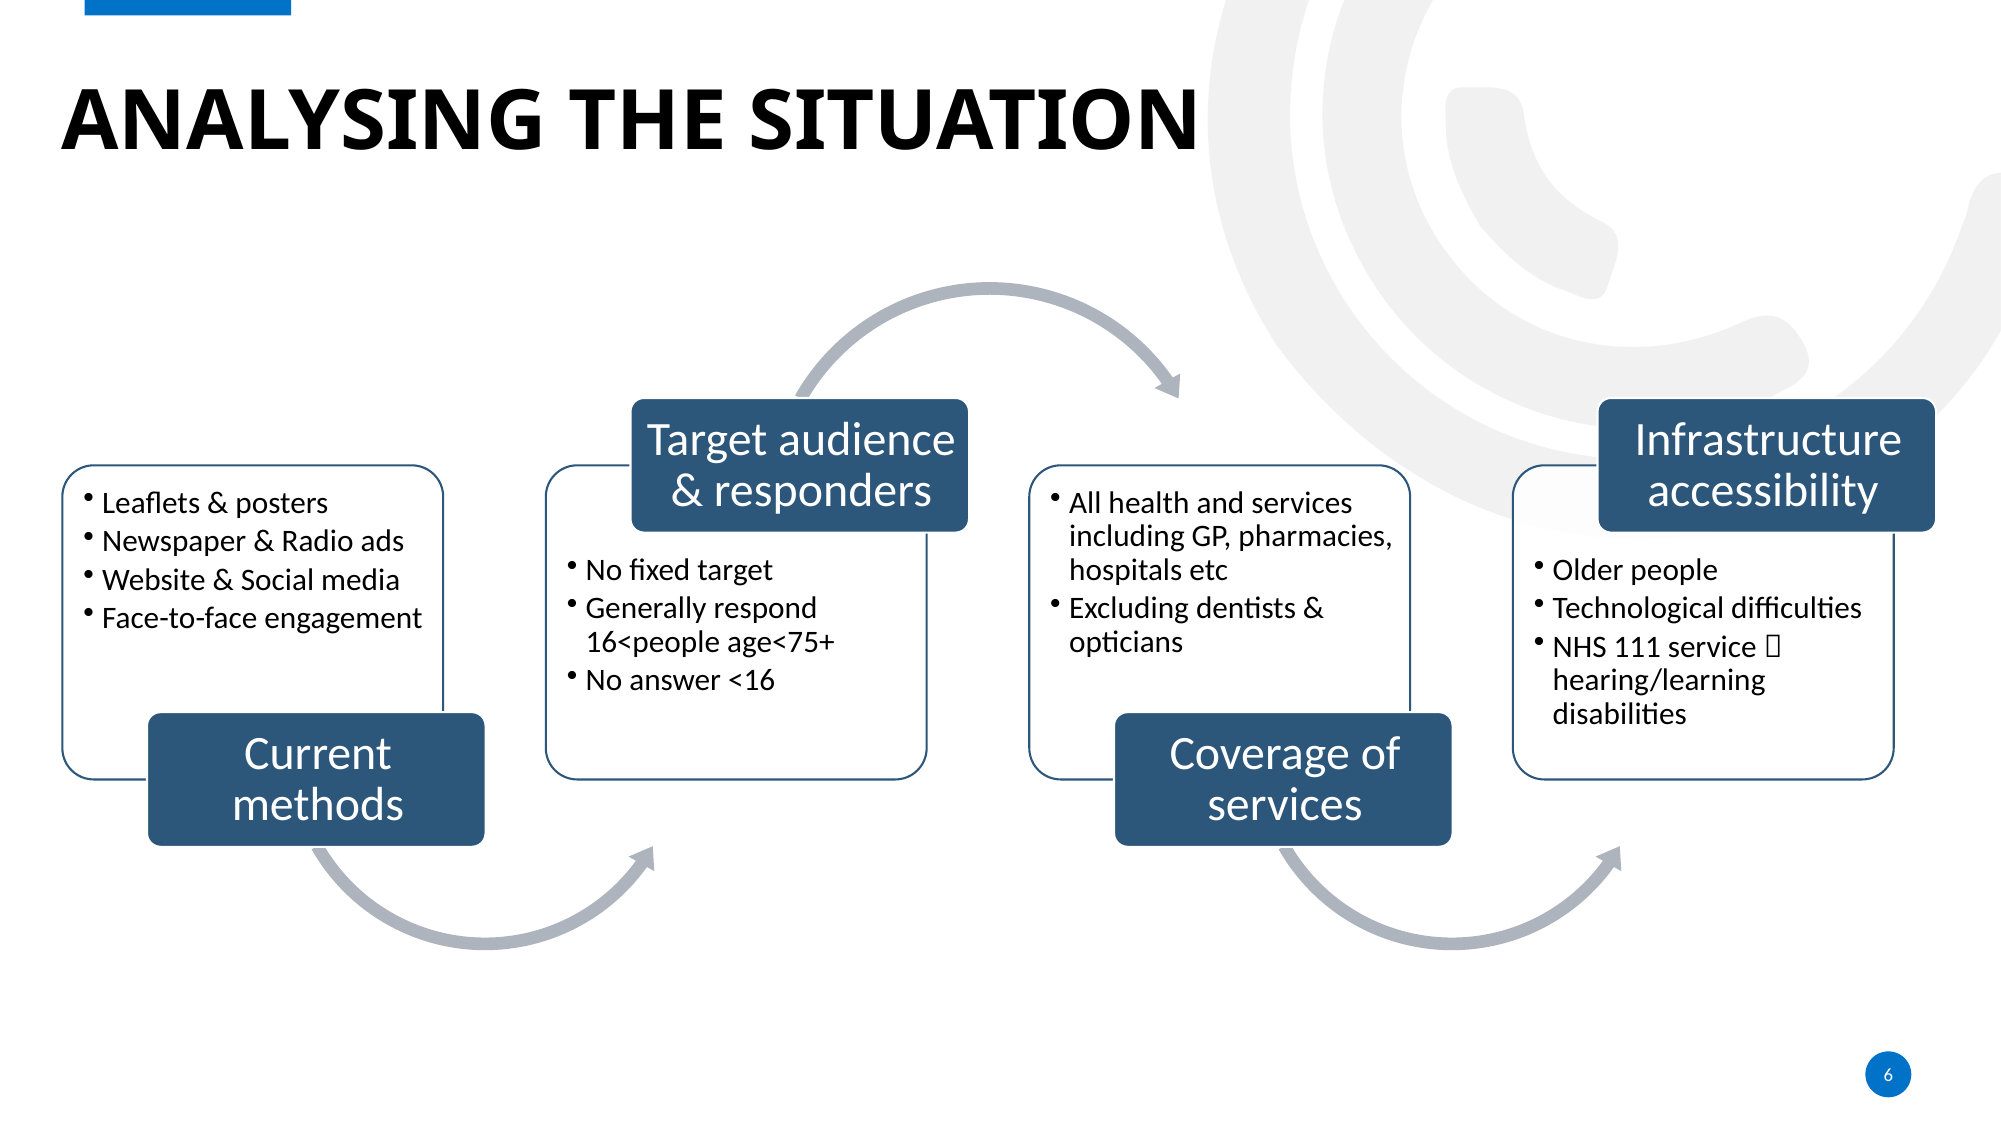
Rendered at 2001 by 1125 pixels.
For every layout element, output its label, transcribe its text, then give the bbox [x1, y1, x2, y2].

title Analysing the situation [61, 49, 1891, 123]
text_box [61, 123, 1937, 1122]
